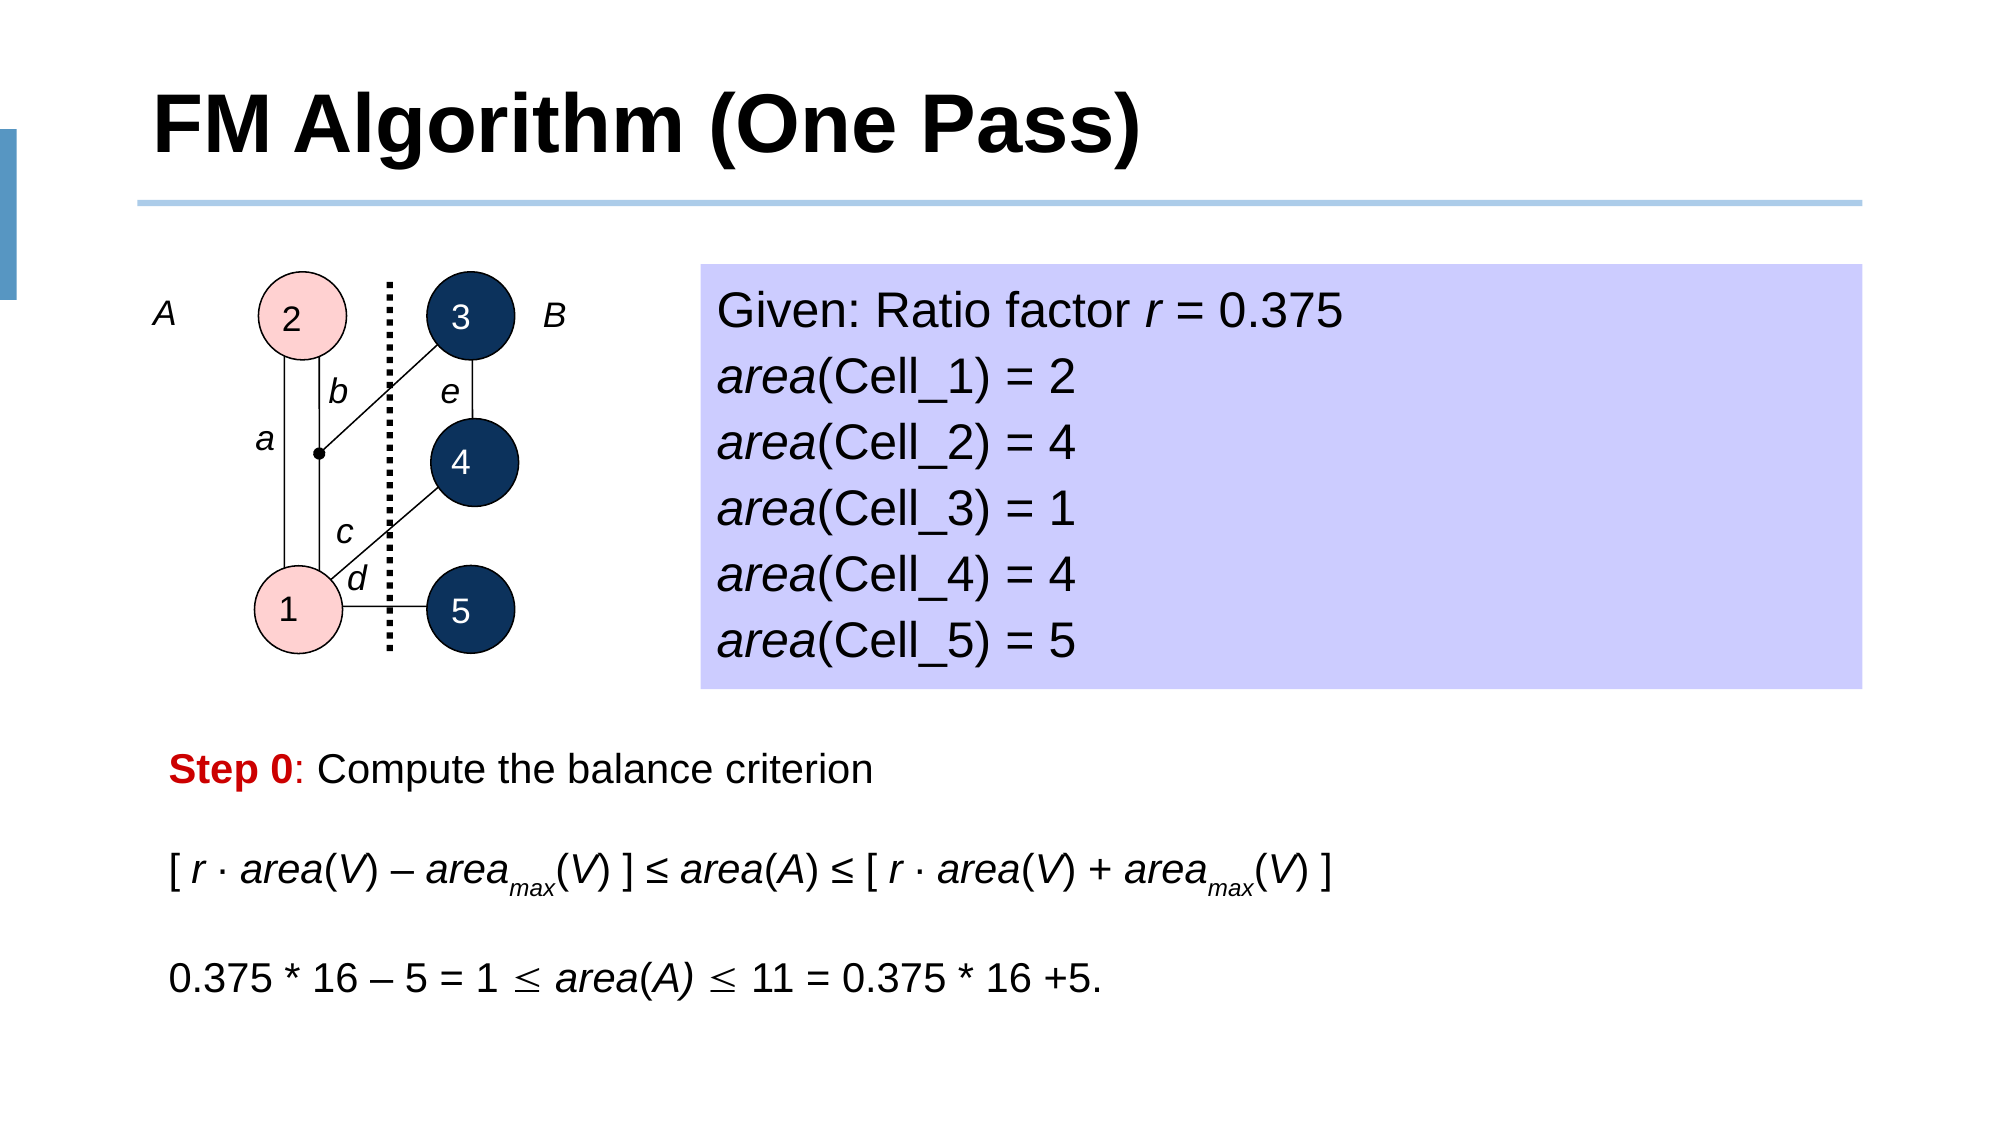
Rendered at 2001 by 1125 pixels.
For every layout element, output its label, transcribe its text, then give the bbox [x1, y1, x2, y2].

text_box Step 0: Compute the balance criterion [ r ∙ area(V) – areamax(V) ] ≤ area(A) ≤ [ r ∙ area(V) + areamax(V) ] 0.375 * 16 – 5 = 1  area(A)  11 = 0.375 * 16 +5. [137, 734, 1863, 1012]
text_box Given: Ratio factor r = 0.375 area(Cell_1) = 2 area(Cell_2) = 4 area(Cell_3) = 1 area(Cell_4) = 4 area(Cell_5) = 5 [700, 264, 1863, 690]
title FM Algorithm (One Pass) [137, 42, 1863, 208]
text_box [137, 271, 652, 654]
